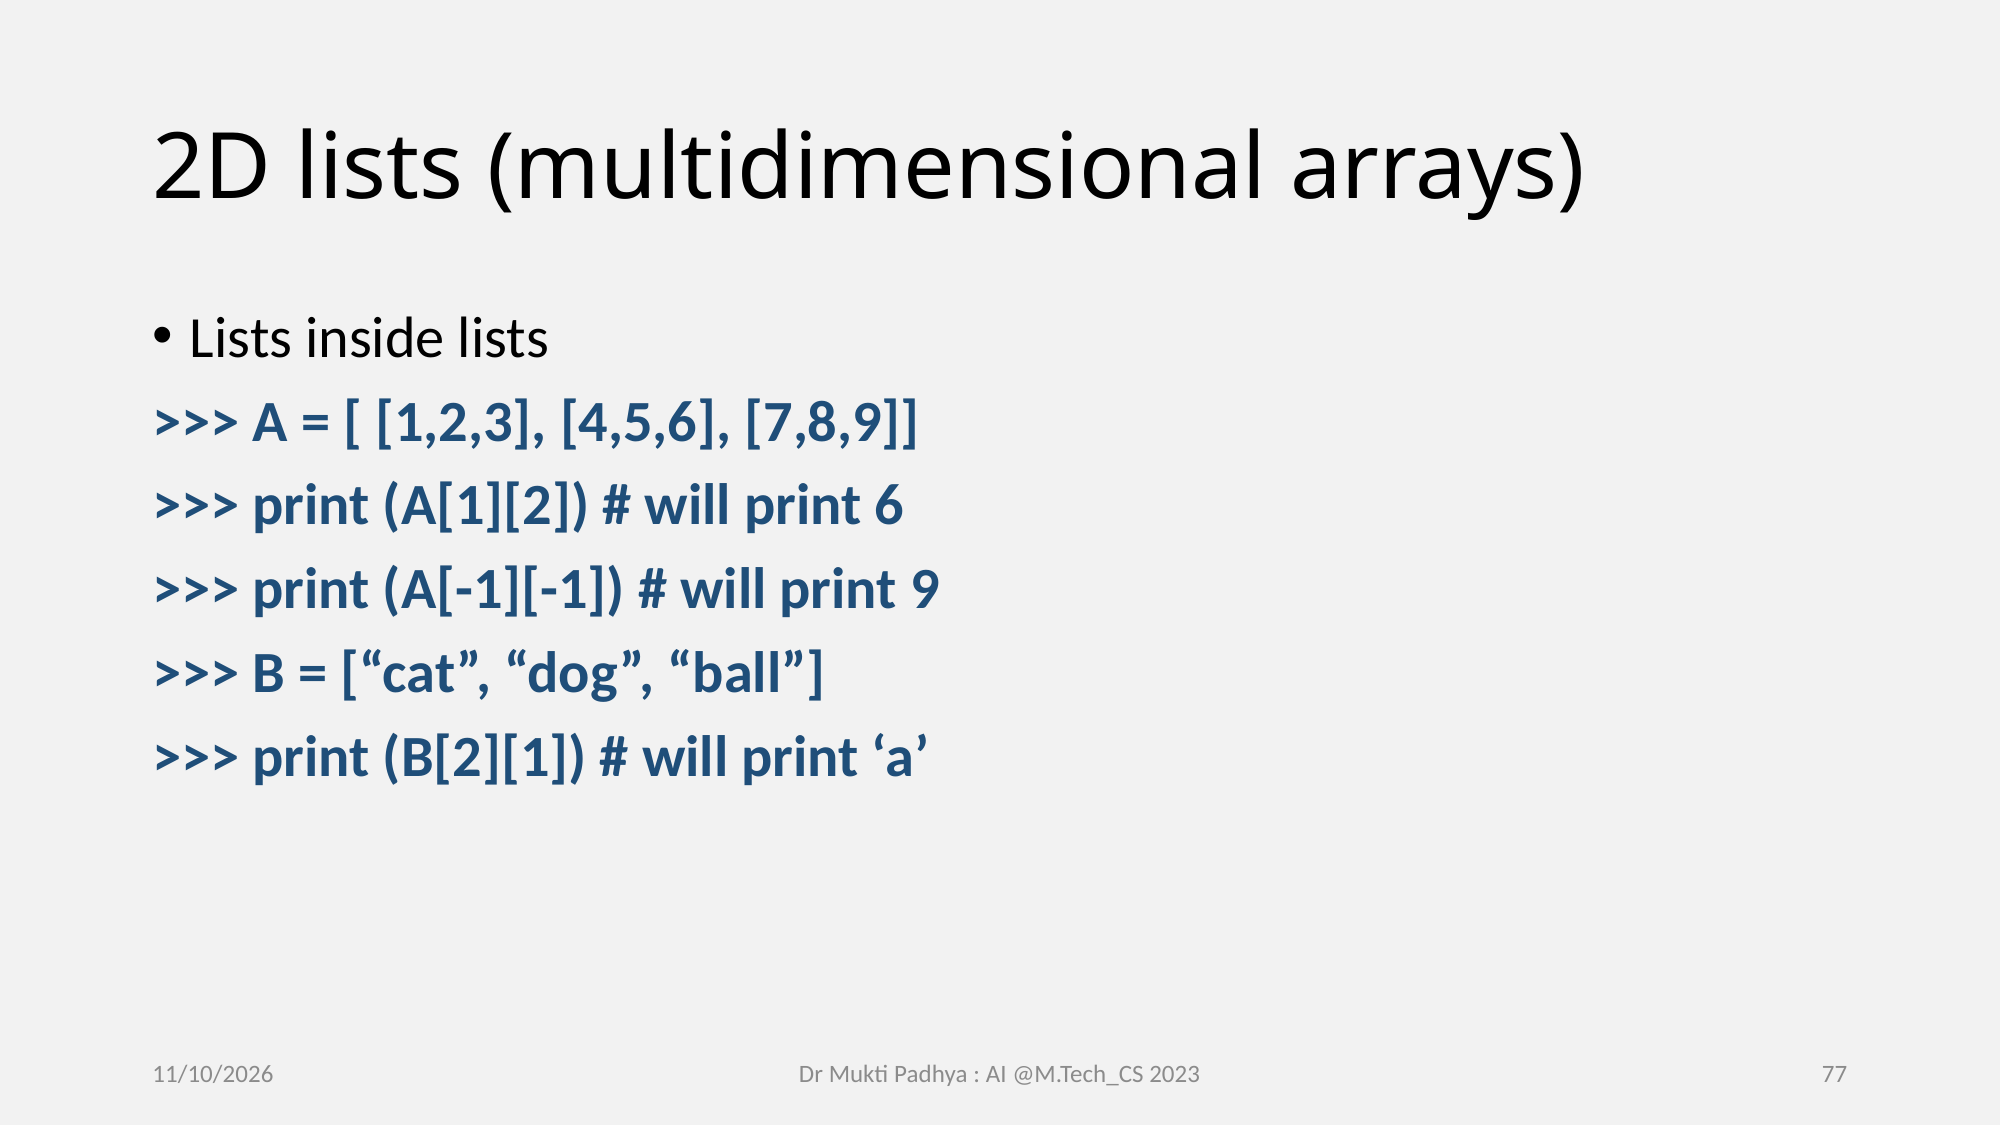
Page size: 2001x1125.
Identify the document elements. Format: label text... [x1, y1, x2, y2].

title 2D lists (multidimensional arrays) [137, 59, 1863, 278]
list Lists inside lists >>> A = [ [1,2,3], [4,5,6], [7,8,9]] >>> print (A[1][2]) # will print 6 >>> print (A[-1][-1]) # will print 9 >>> B = [“cat”, “dog”, “ball”] >>> print (B[2][1]) # will print ‘a’ [137, 299, 1863, 1014]
slide_number 77 [1412, 1042, 1863, 1103]
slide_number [137, 1042, 588, 1103]
footer Dr Mukti Padhya : AI @M.Tech_CS 2023 [662, 1042, 1338, 1103]
